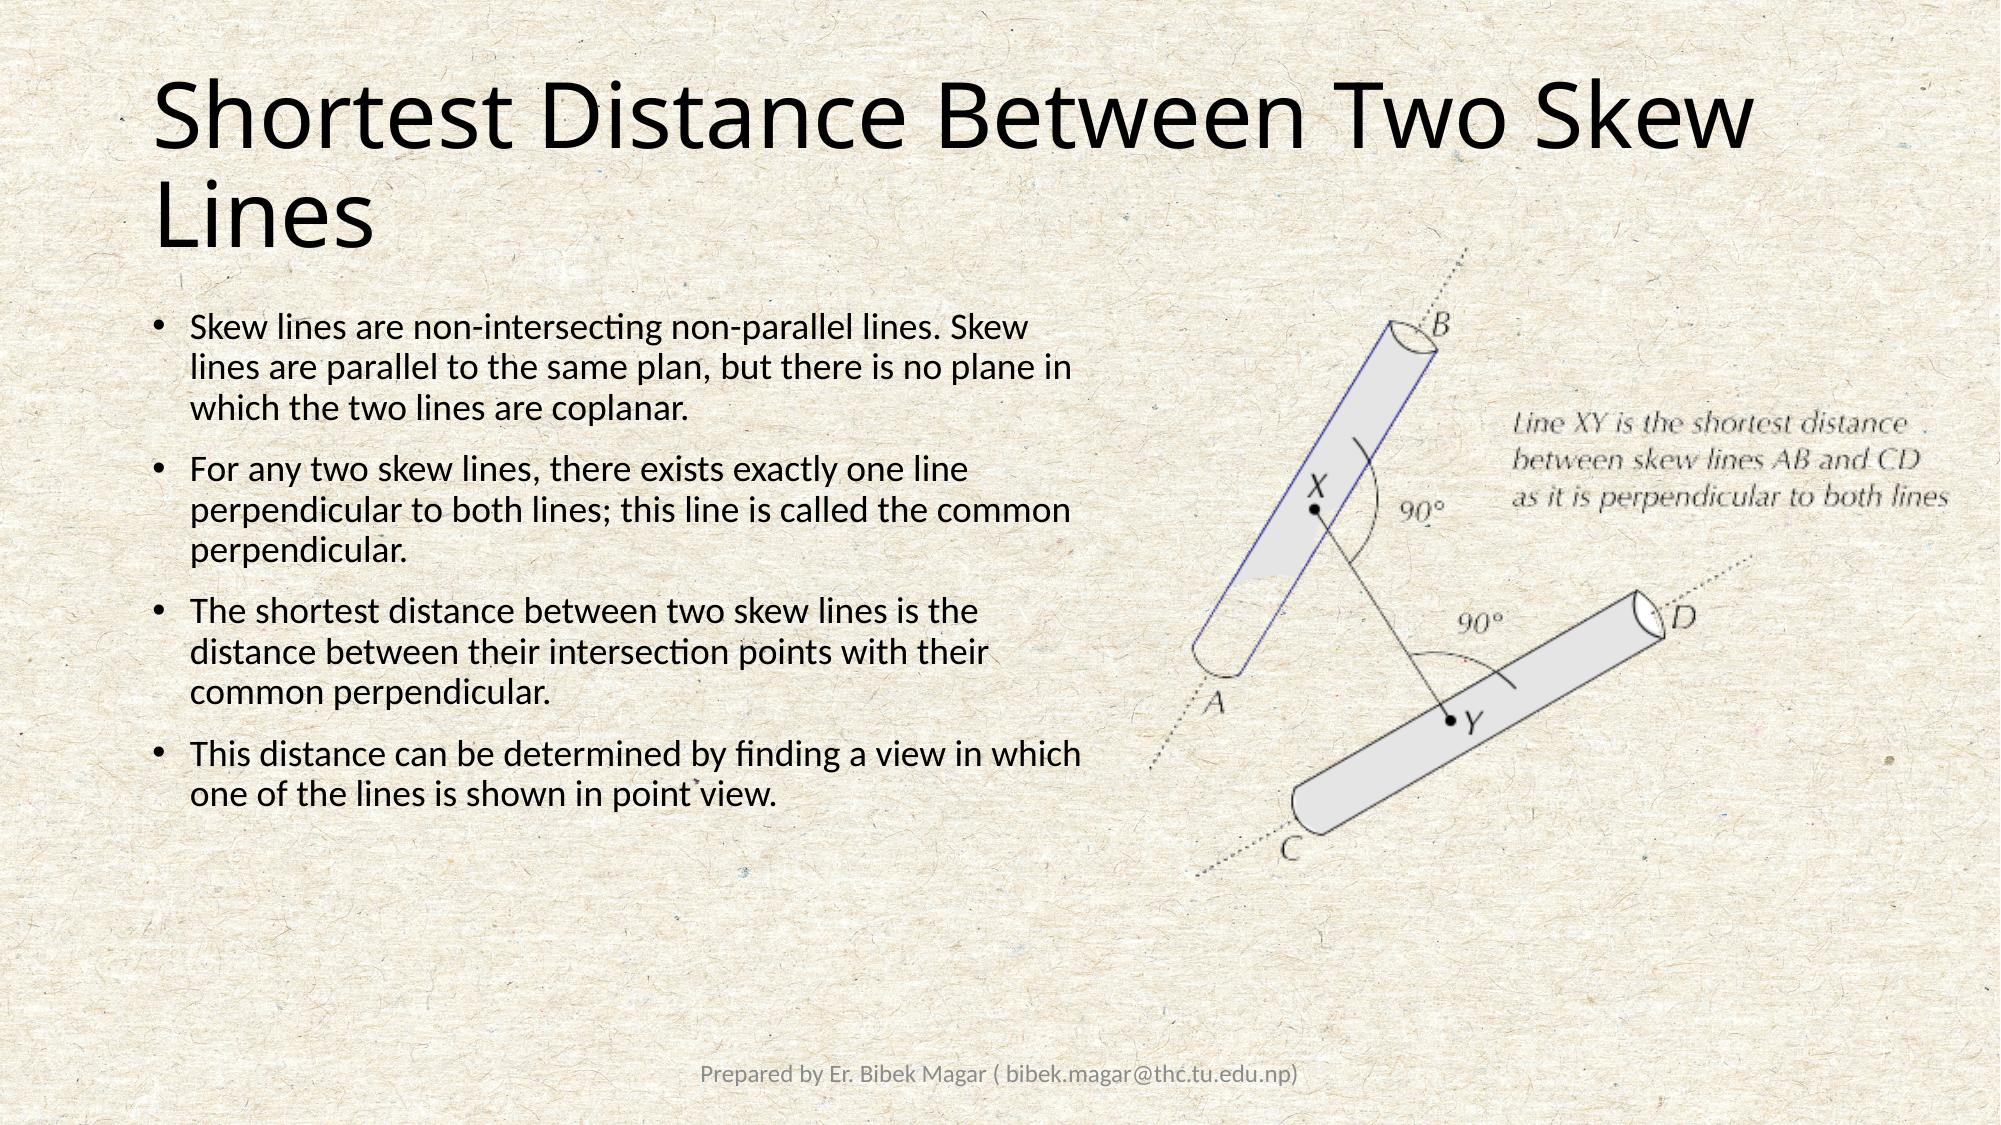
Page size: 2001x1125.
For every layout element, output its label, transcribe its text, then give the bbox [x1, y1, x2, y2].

picture [0, 0, 2001, 1125]
title Shortest Distance Between Two Skew Lines [137, 59, 1863, 278]
footer Prepared by Er. Bibek Magar ( bibek.magar@thc.tu.edu.np) [662, 1042, 1338, 1103]
list Skew lines are non-intersecting non-parallel lines. Skew lines are parallel to the same plan, but there is no plane in which the two lines are coplanar. For any two skew lines, there exists exactly one line perpendicular to both lines; this line is called the common perpendicular. The shortest distance between two skew lines is the distance between their intersection points with their common perpendicular. This distance can be determined by finding a view in which one of the lines is shown in point view. [137, 299, 1112, 1014]
